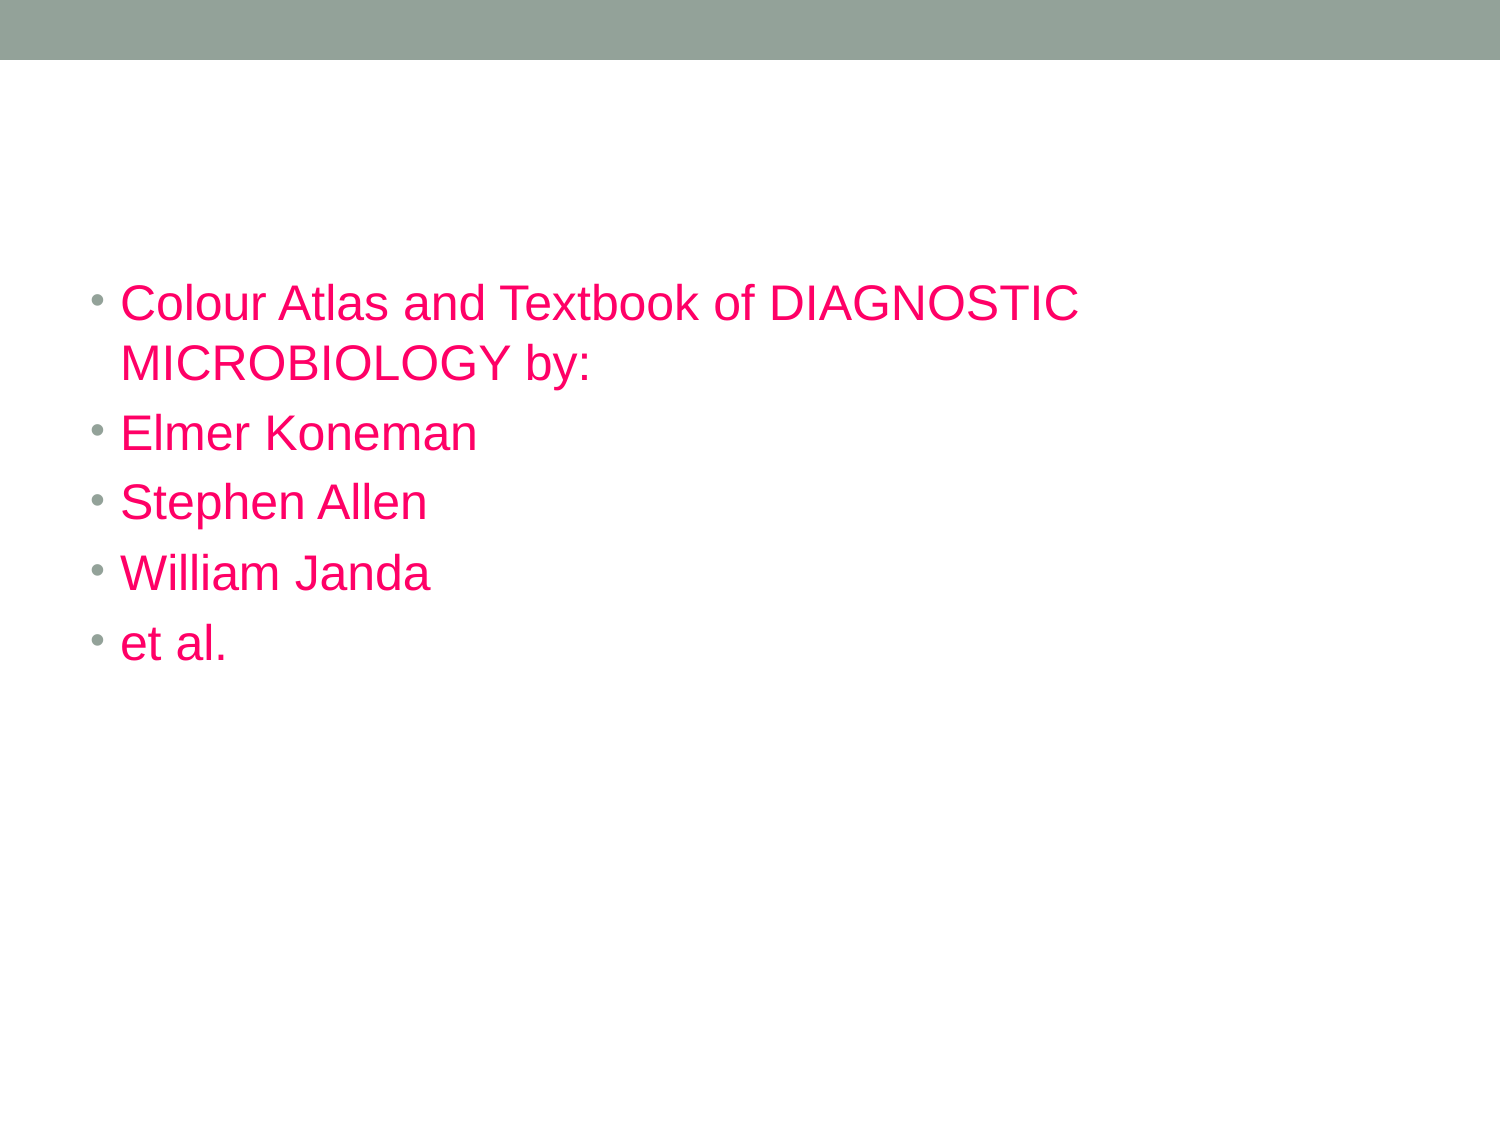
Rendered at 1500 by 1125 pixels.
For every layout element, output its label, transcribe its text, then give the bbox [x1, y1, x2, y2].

list Colour Atlas and Textbook of DIAGNOSTIC MICROBIOLOGY by: Elmer Koneman Stephen Allen William Janda et al. [75, 262, 1425, 1063]
